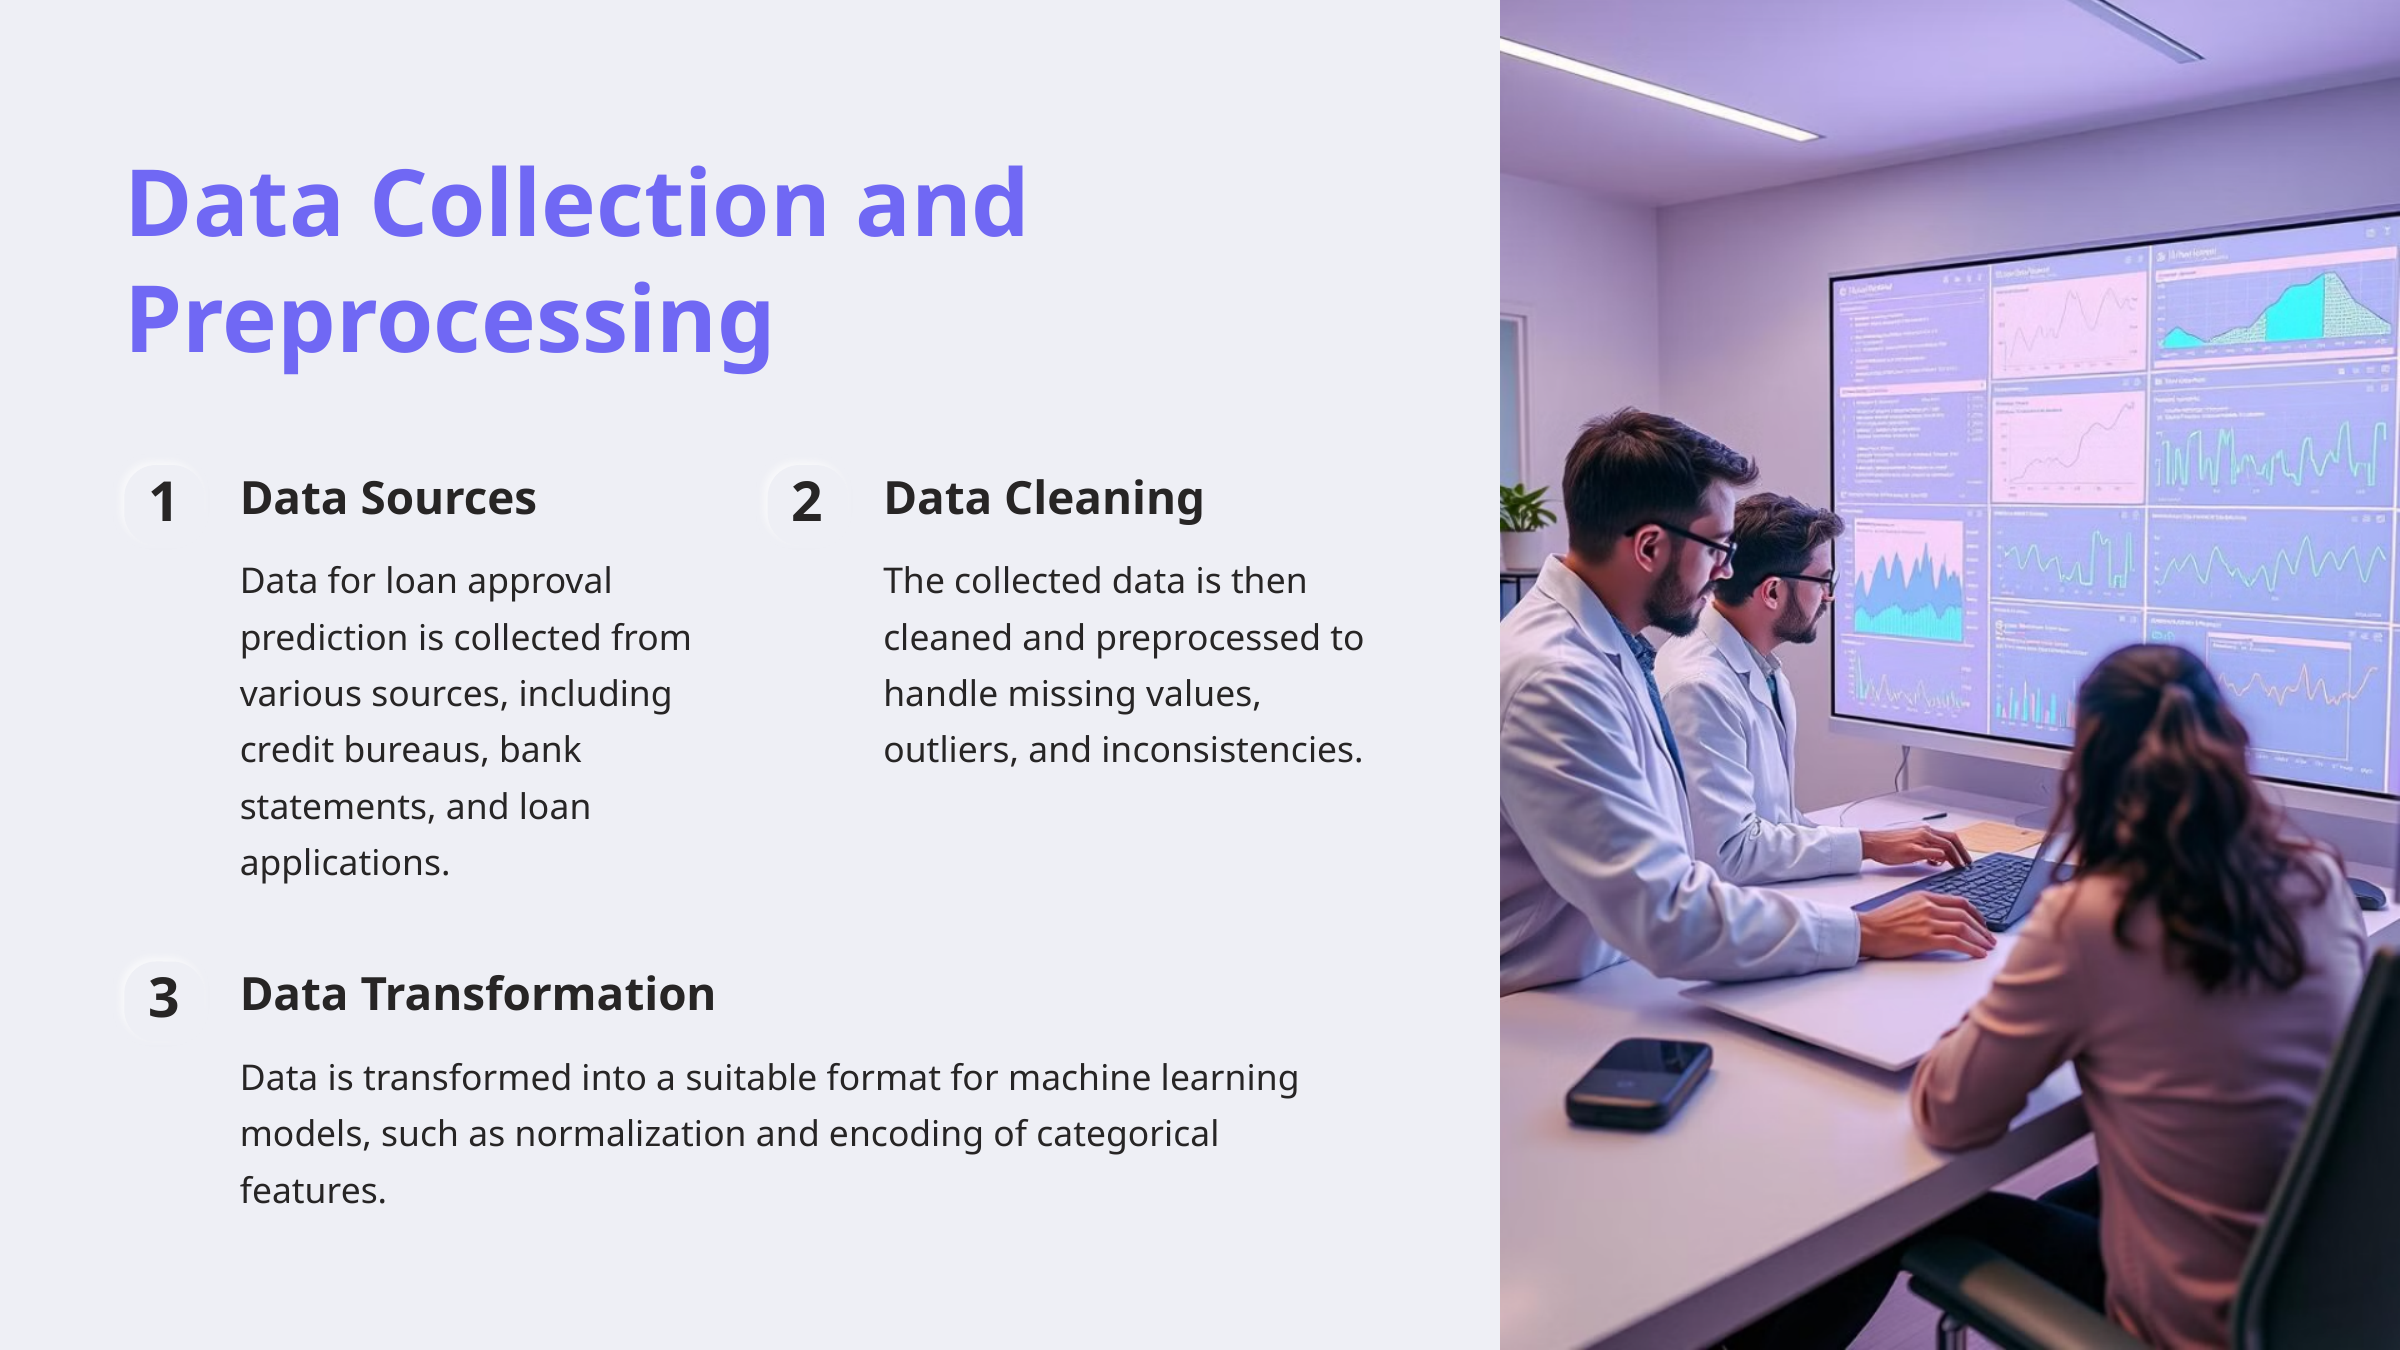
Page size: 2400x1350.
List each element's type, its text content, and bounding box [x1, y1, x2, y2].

text_box Data Sources [239, 465, 708, 524]
text_box 1 [154, 476, 175, 534]
text_box Data Collection and Preprocessing [124, 138, 1376, 372]
picture [1499, 0, 2400, 1350]
text_box Data for loan approval prediction is collected from various sources, including credit bureaus, bank statements, and loan applications. [239, 544, 733, 887]
text_box Data Cleaning [883, 465, 1351, 524]
text_box [124, 961, 205, 1042]
text_box [767, 464, 848, 546]
text_box [124, 464, 205, 546]
text_box Data Transformation [239, 961, 708, 1020]
text_box Data is transformed into a suitable format for machine learning models, such as normalization and encoding of categorical features. [239, 1041, 1376, 1212]
text_box 3 [149, 973, 180, 1030]
text_box The collected data is then cleaned and preprocessed to handle missing values, outliers, and inconsistencies. [883, 544, 1376, 830]
text_box 2 [791, 476, 824, 534]
